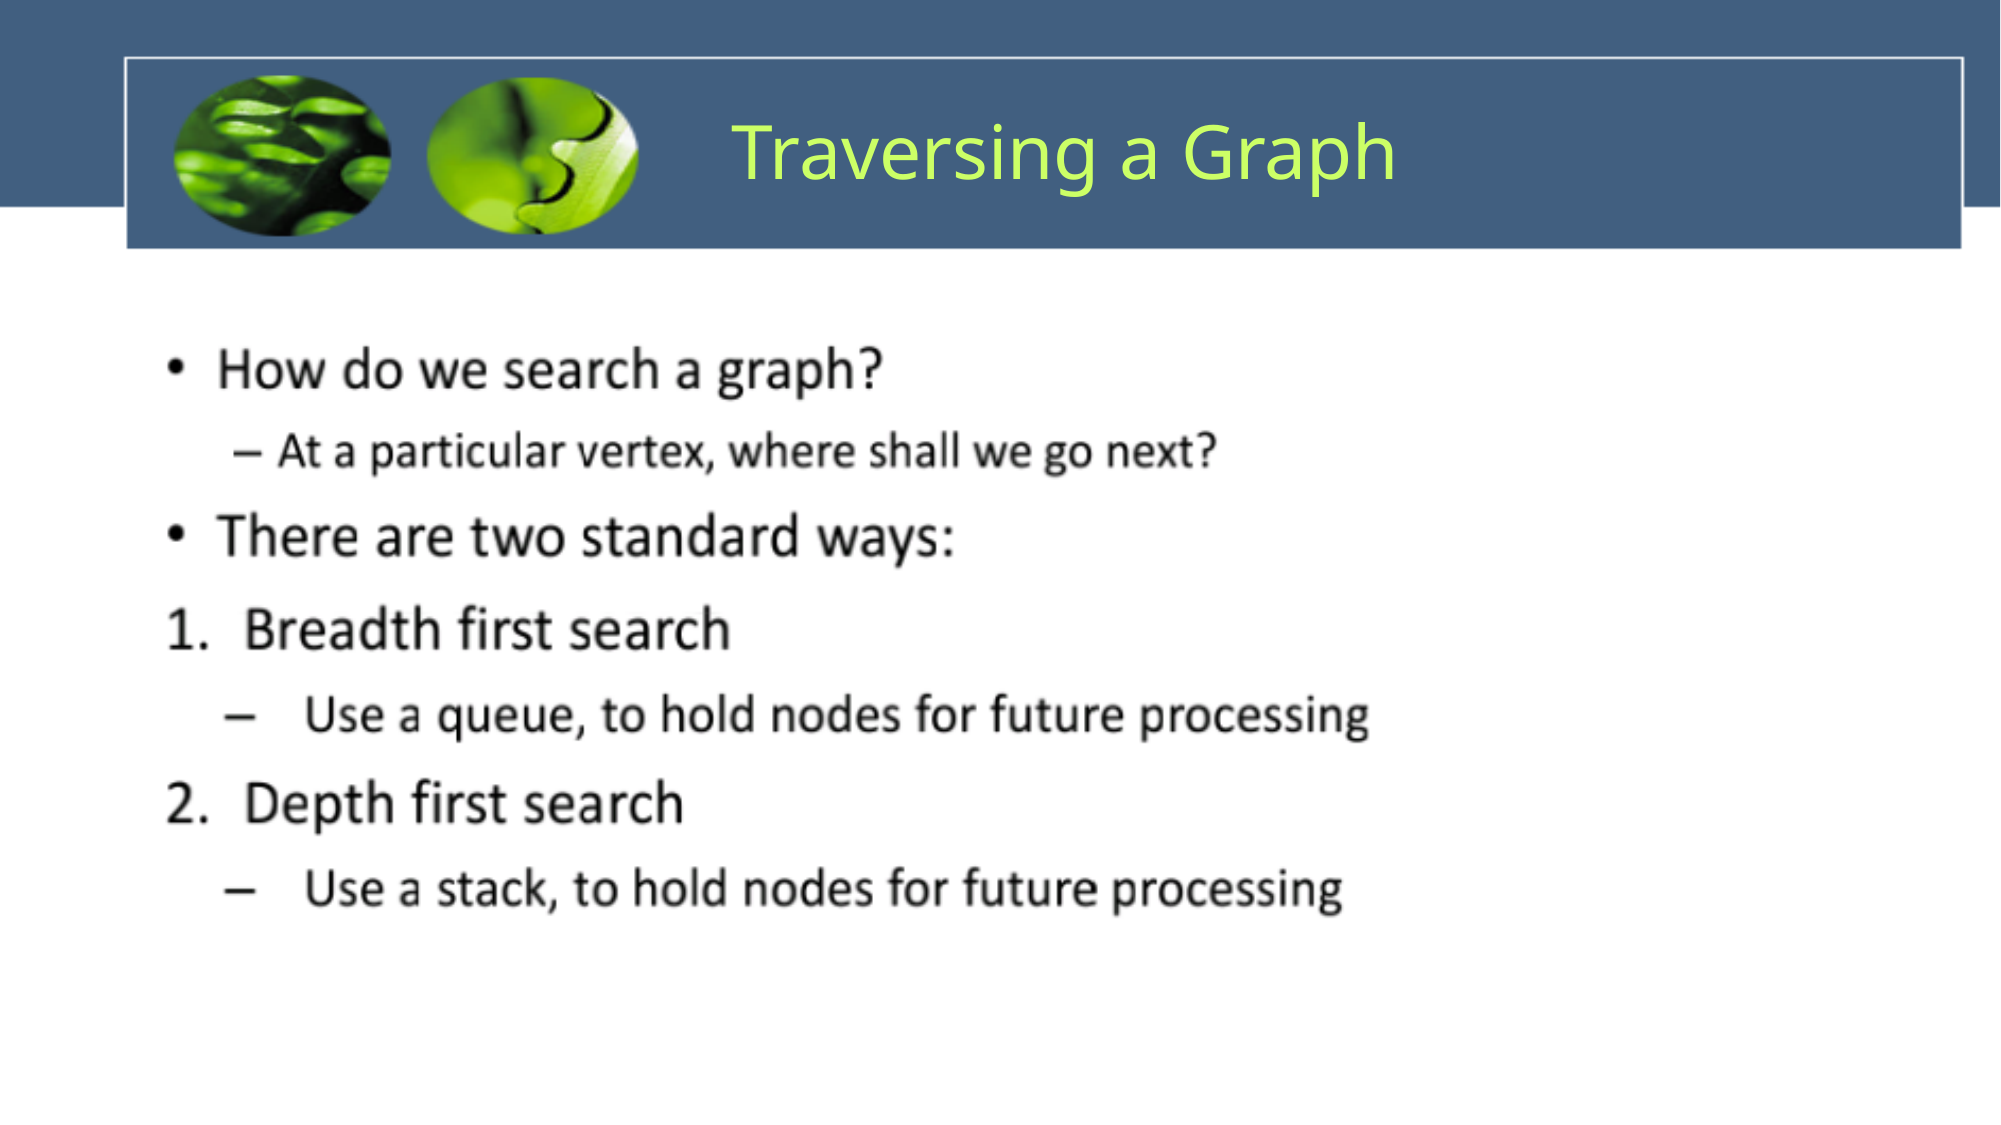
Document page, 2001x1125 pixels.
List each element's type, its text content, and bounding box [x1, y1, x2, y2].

title Traversing a Graph [716, 62, 1934, 238]
picture [0, 0, 2001, 1125]
